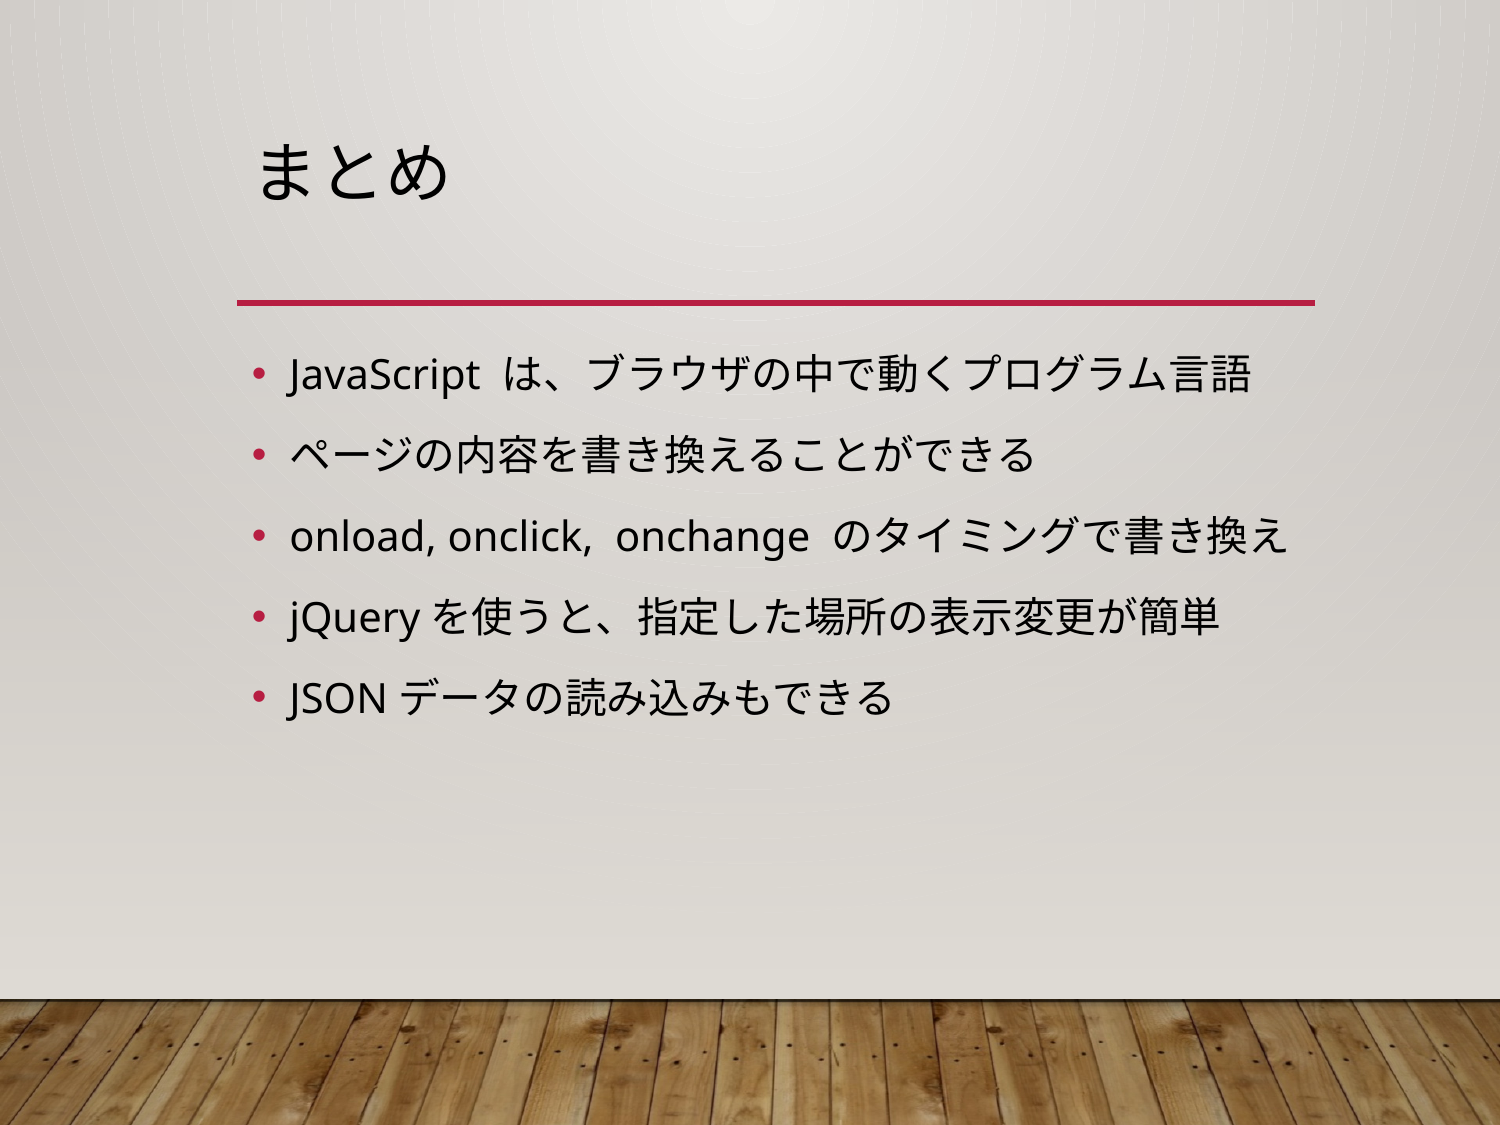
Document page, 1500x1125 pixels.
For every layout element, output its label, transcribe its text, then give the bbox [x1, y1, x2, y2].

list JavaScript は、ブラウザの中で動くプログラム言語 ページの内容を書き換えることができる onload, onclick, onchange のタイミングで書き換え jQueryを使うと、指定した場所の表示変更が簡単 JSONデータの読み込みもできる [236, 330, 1315, 897]
picture [0, 999, 1500, 1125]
title まとめ [236, 131, 1315, 305]
